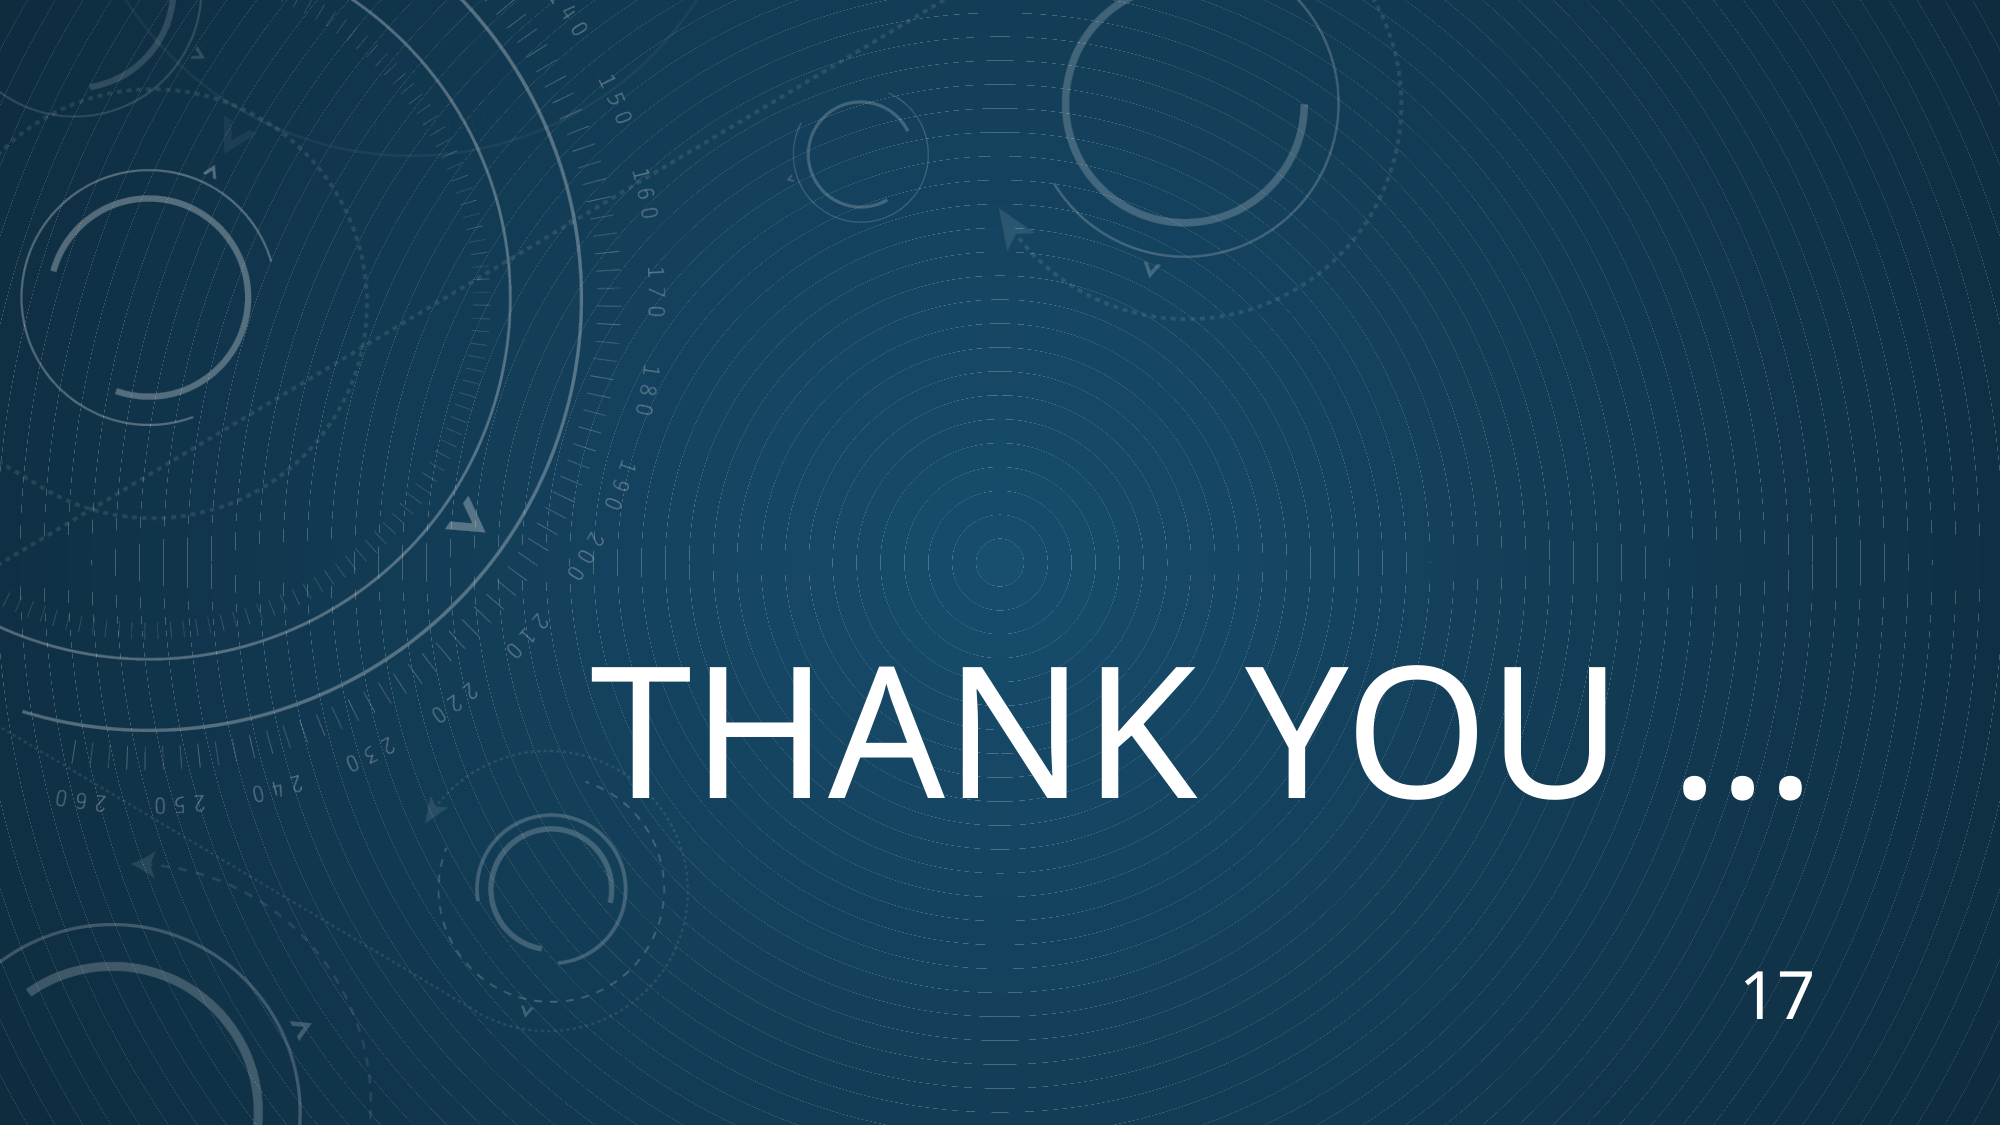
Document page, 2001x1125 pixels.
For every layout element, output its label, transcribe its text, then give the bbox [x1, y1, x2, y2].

picture [0, 0, 2000, 1125]
slide_number 17 [1715, 967, 1831, 1030]
title Thank YOU … [406, 445, 1831, 843]
